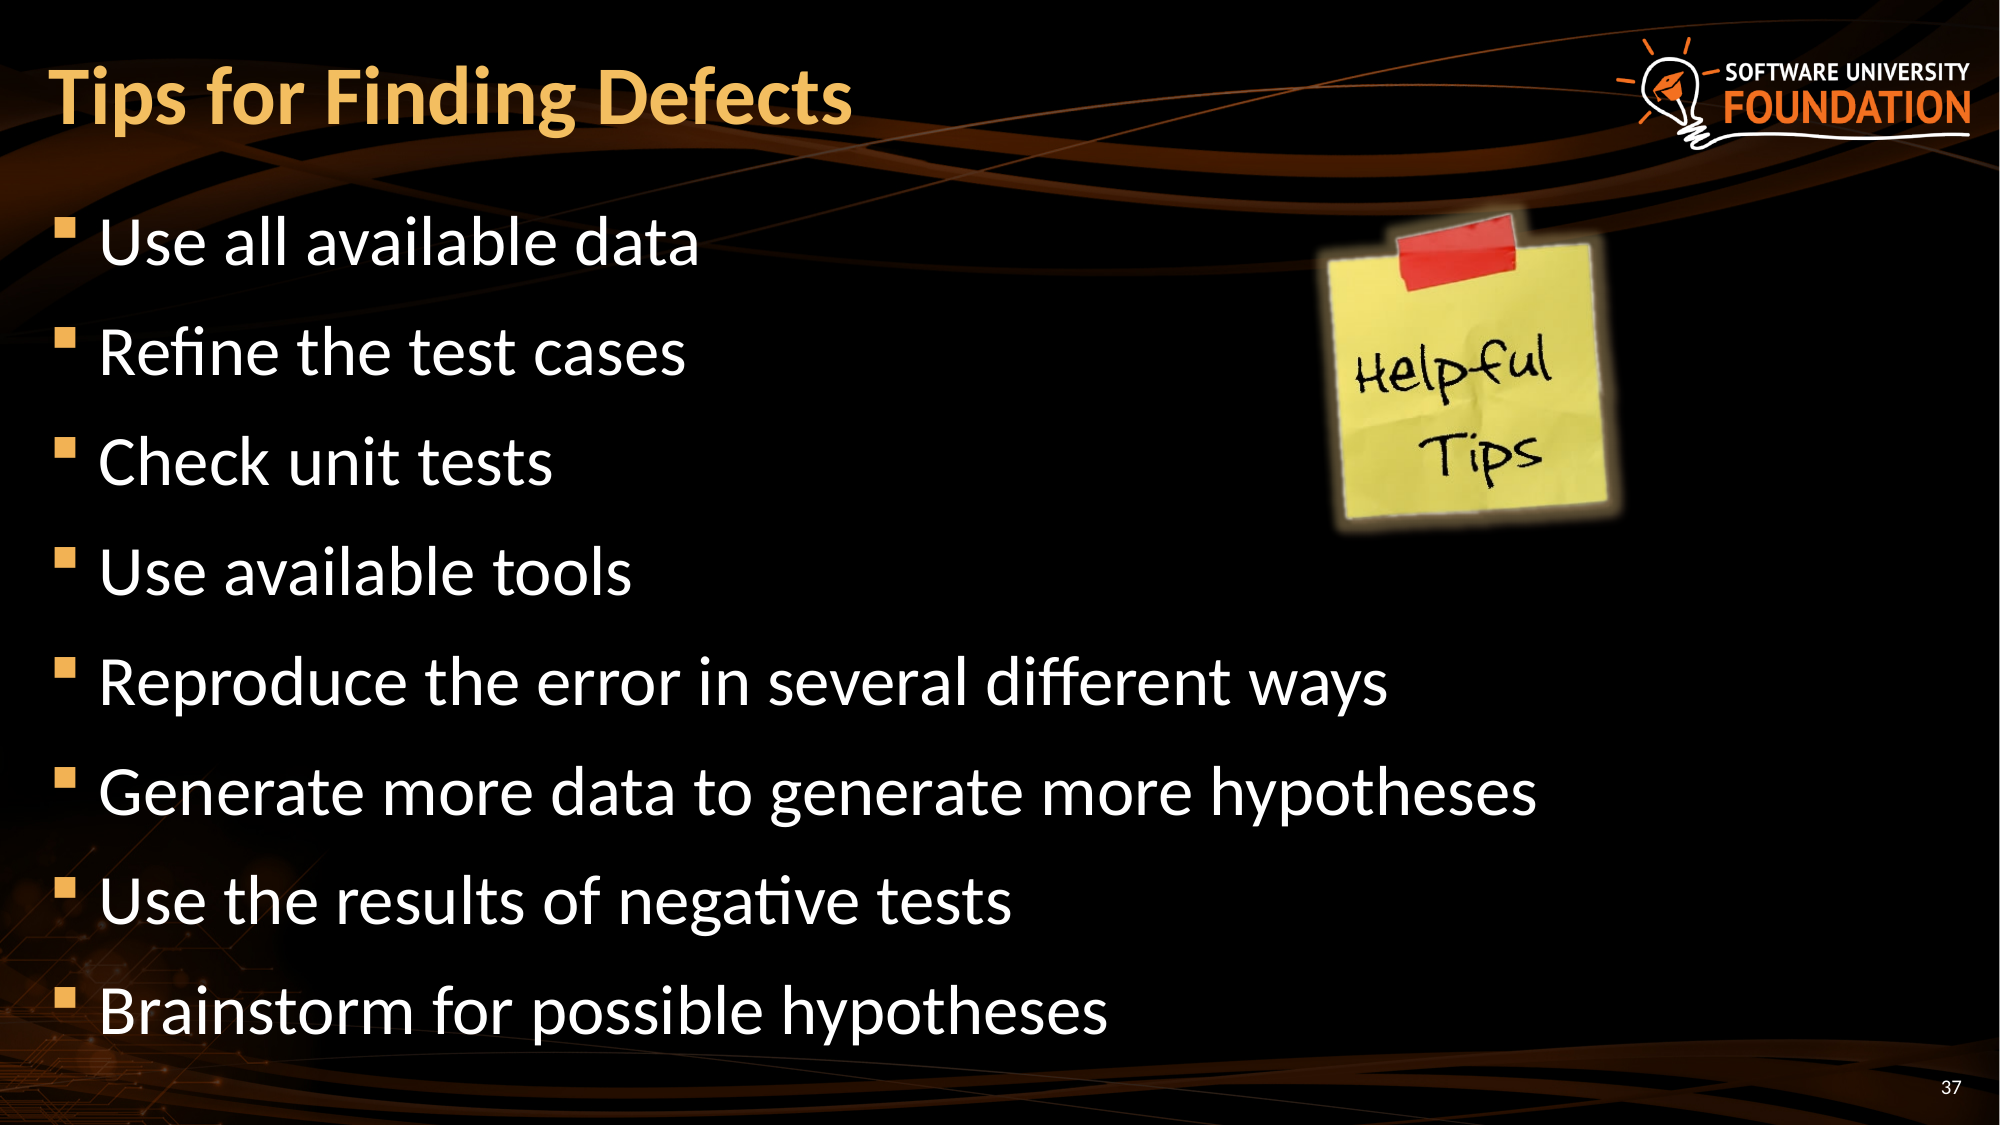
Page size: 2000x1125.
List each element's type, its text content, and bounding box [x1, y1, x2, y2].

title Tips for Finding Defects [30, 6, 1602, 189]
picture [0, 0, 2000, 1125]
list Use all available data Refine the test cases Check unit tests Use available tools Reproduce the error in several different ways Generate more data to generate more hypotheses Use the results of negative tests Brainstorm for possible hypotheses [31, 188, 1968, 1103]
